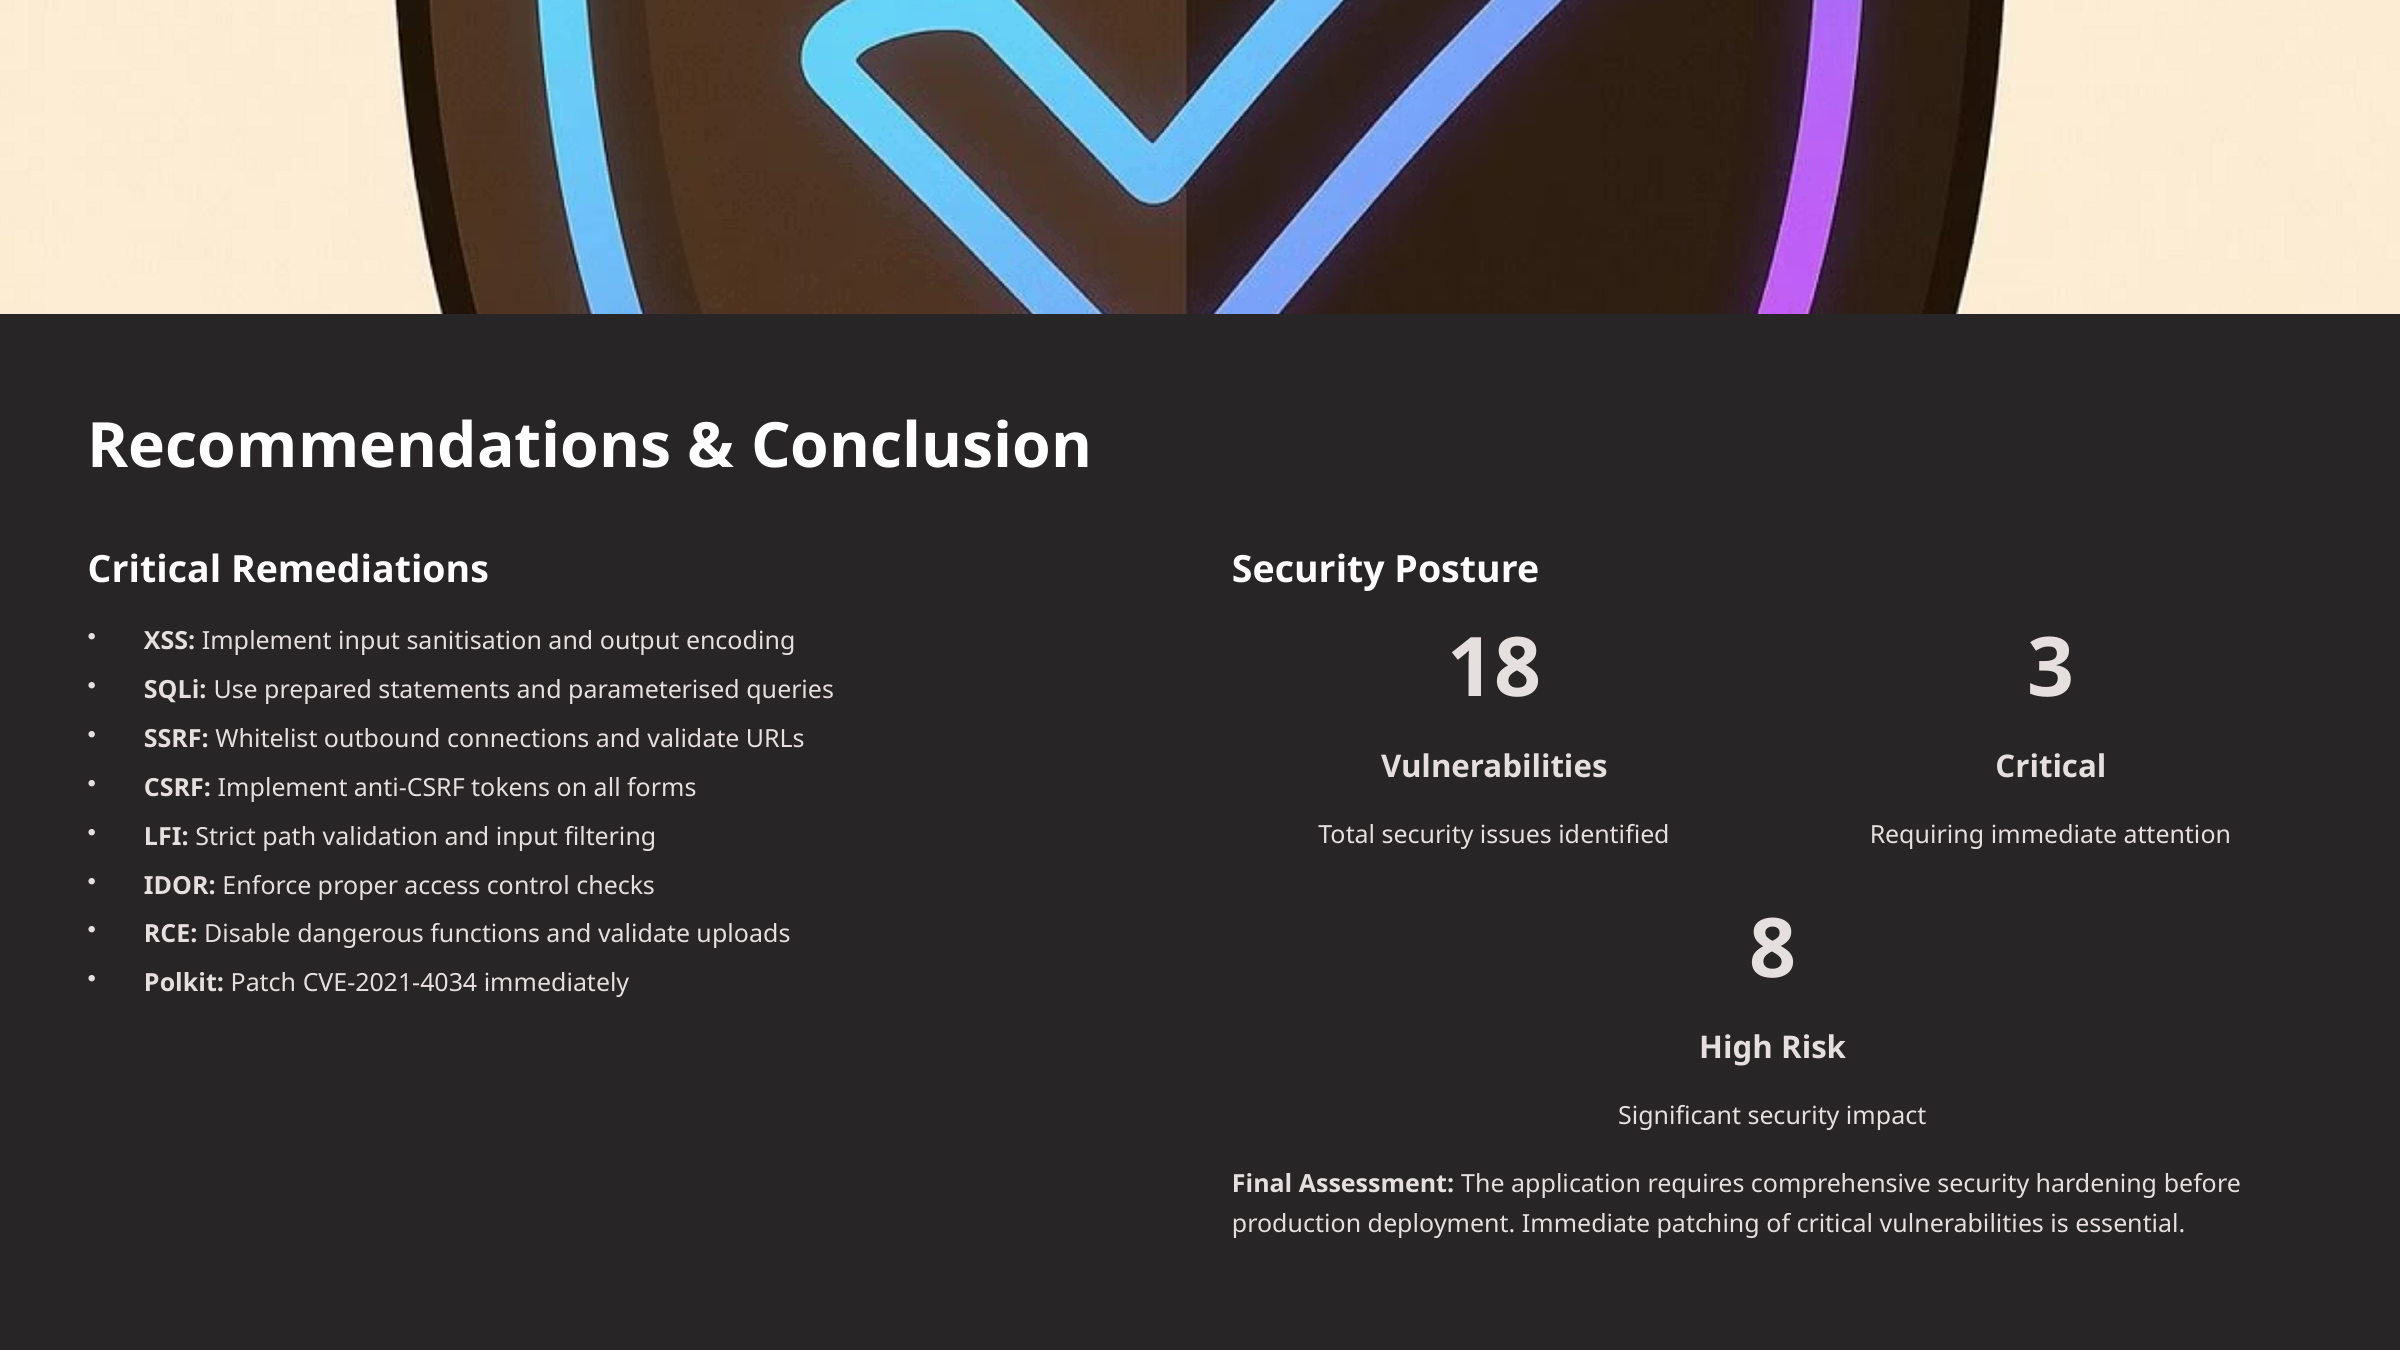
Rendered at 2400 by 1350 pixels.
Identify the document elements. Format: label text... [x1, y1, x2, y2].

text_box Total security issues identified [1231, 809, 1757, 850]
text_box LFI: Strict path validation and input filtering [87, 810, 1170, 851]
text_box Requiring immediate attention [1788, 809, 2314, 850]
text_box Critical [1894, 744, 2208, 785]
text_box Polkit: Patch CVE-2021-4034 immediately [87, 957, 1170, 998]
text_box Recommendations & Conclusion [87, 402, 1078, 481]
text_box 3 [1788, 630, 2314, 714]
text_box High Risk [1616, 1025, 1930, 1065]
text_box 18 [1231, 630, 1757, 714]
text_box SSRF: Whitelist outbound connections and validate URLs [87, 712, 1170, 754]
text_box Critical Remediations [87, 543, 479, 591]
text_box SQLi: Use prepared statements and parameterised queries [87, 664, 1170, 705]
text_box Security Posture [1231, 543, 1608, 591]
picture [0, 0, 2400, 314]
text_box Final Assessment: The application requires comprehensive security hardening before production deployment. Immediate patching of critical vulnerabilities is essential. [1231, 1158, 2314, 1239]
text_box CSRF: Implement anti-CSRF tokens on all forms [87, 761, 1170, 802]
text_box Significant security impact [1509, 1090, 2036, 1131]
text_box IDOR: Enforce proper access control checks [87, 859, 1170, 900]
text_box XSS: Implement input sanitisation and output encoding [87, 615, 1170, 656]
text_box RCE: Disable dangerous functions and validate uploads [87, 908, 1170, 949]
text_box Vulnerabilities [1337, 744, 1652, 785]
text_box 8 [1509, 911, 2036, 995]
